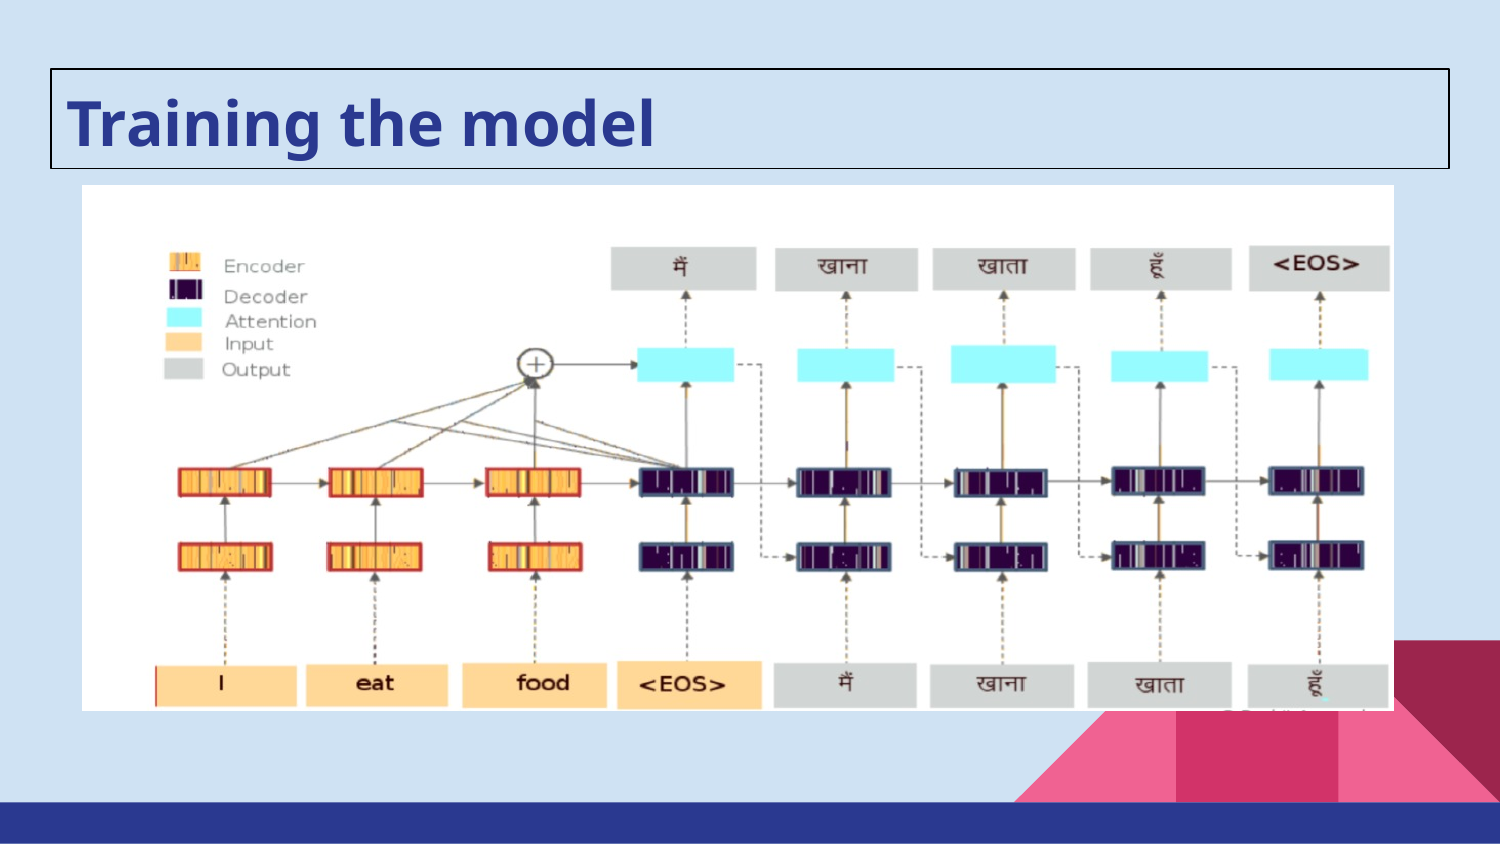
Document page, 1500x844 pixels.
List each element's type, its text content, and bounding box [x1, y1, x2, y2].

title Training the model [51, 68, 1449, 169]
picture [82, 185, 1394, 712]
list [51, 201, 1449, 750]
